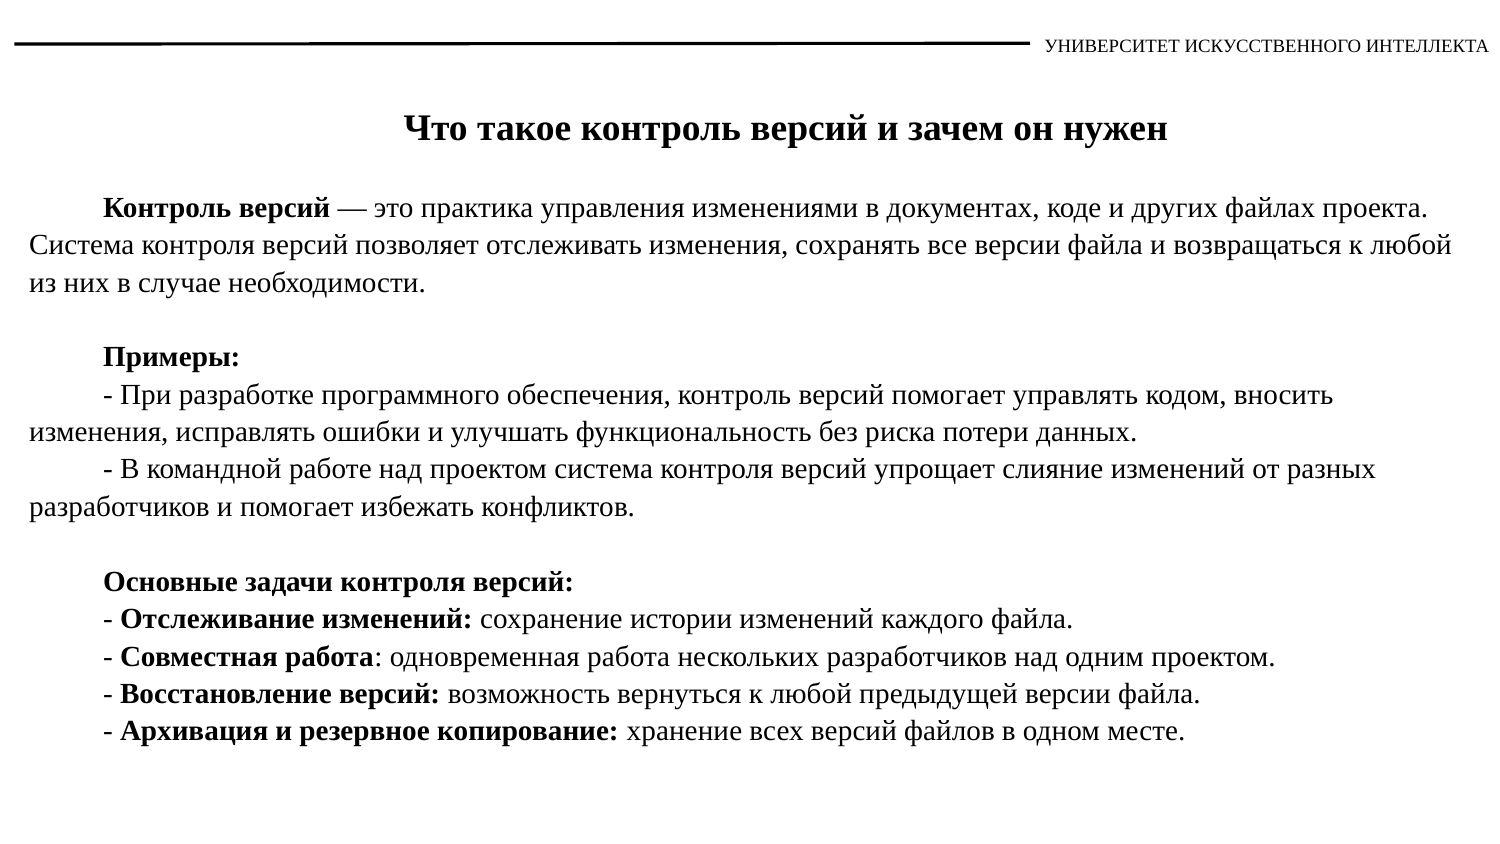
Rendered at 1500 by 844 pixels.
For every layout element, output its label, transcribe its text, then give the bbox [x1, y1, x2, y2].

text_box УНИВЕРСИТЕТ ИСКУССТВЕННОГО ИНТЕЛЛЕКТА [1030, 22, 1500, 65]
text_box Что такое контроль версий и зачем он нужен Контроль версий — это практика управления изменениями в документах, коде и других файлах проекта. Система контроля версий позволяет отслеживать изменения, сохранять все версии файла и возвращаться к любой из них в случае необходимости. Примеры: - При разработке программного обеспечения, контроль версий помогает управлять кодом, вносить изменения, исправлять ошибки и улучшать функциональность без риска потери данных. - В командной работе над проектом система контроля версий упрощает слияние изменений от разных разработчиков и помогает избежать конфликтов. Основные задачи контроля версий: - Отслеживание изменений: сохранение истории изменений каждого файла. - Совместная работа: одновременная работа нескольких разработчиков над одним проектом. - Восстановление версий: возможность вернуться к любой предыдущей версии файла. - Архивация и резервное копирование: хранение всех версий файлов в одном месте. [14, 92, 1484, 754]
